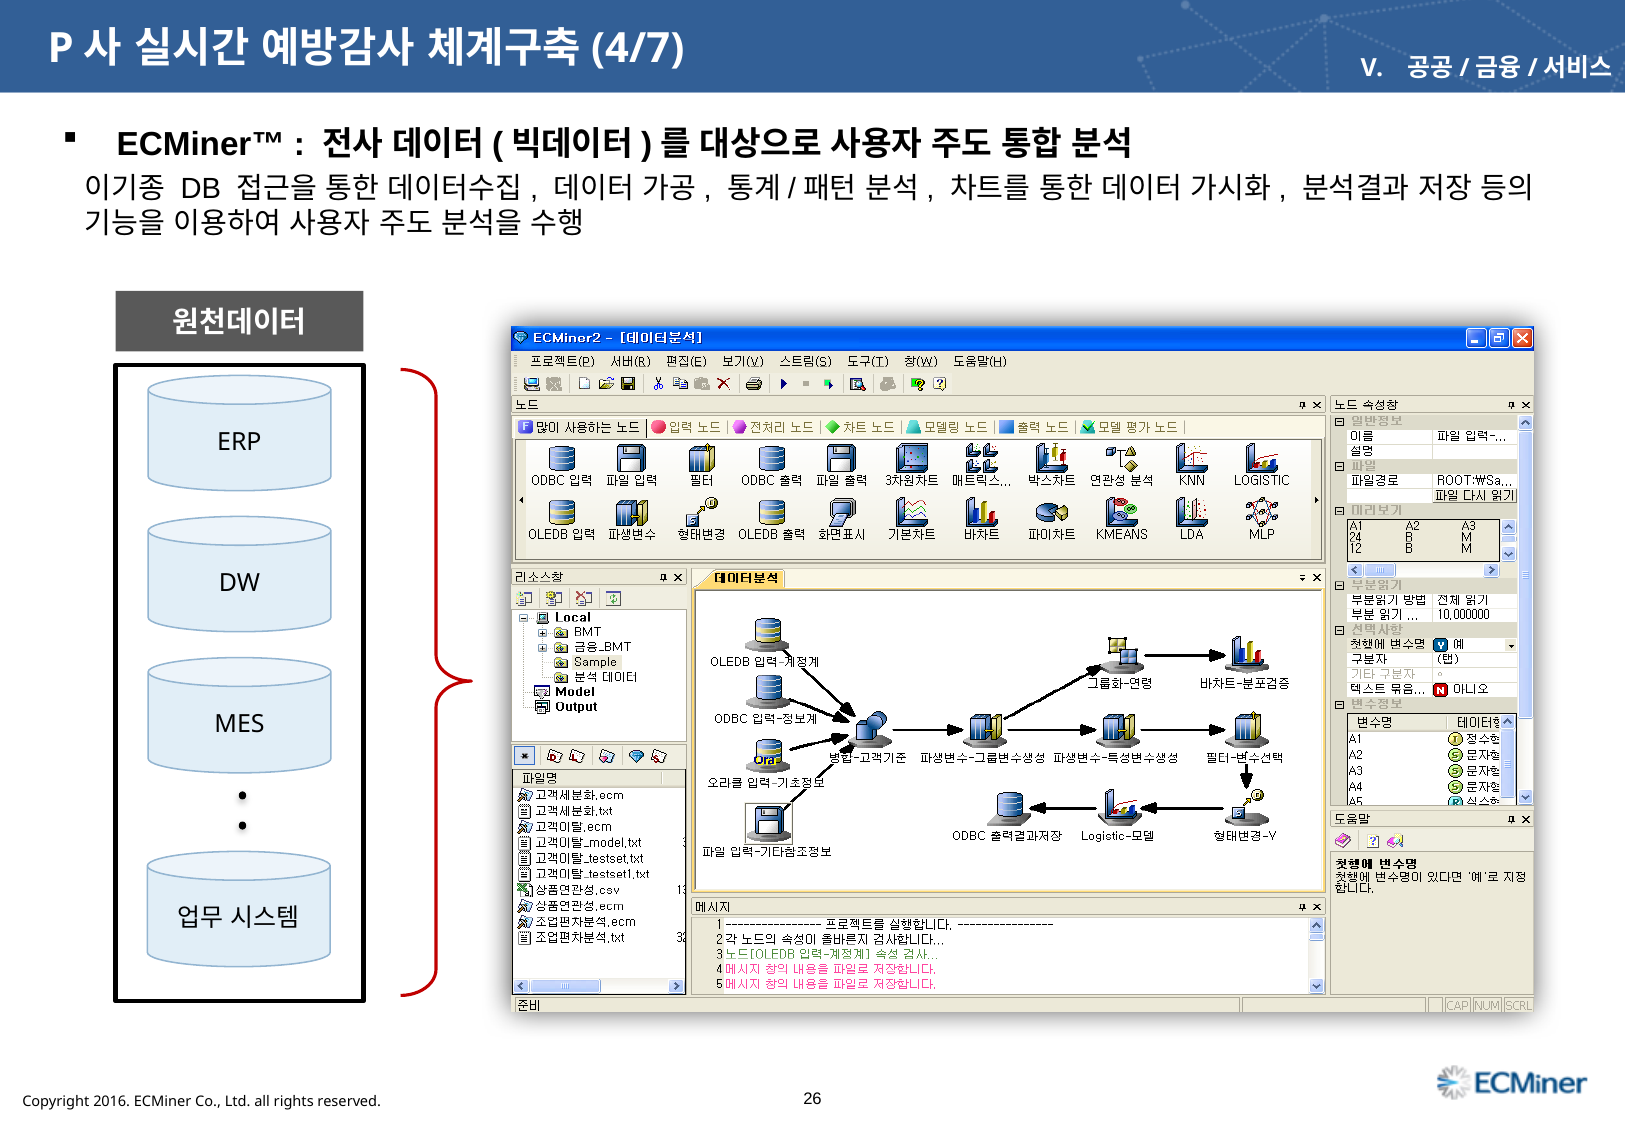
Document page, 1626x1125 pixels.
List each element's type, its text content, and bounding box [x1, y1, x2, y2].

text_box 이기종 DB 접근을 통한 데이터수집, 데이터 가공, 통계/패턴 분석, 차트를 통한 데이터 가시화, 분석결과 저장 등의 기능을 이용하여 사용자 주도 분석을 수행 [69, 163, 1582, 299]
text_box ECMiner™ : 전사 데이터(빅데이터)를 대상으로 사용자 주도 통합 분석 [47, 114, 1584, 163]
text_box 공공/금융/서비스 [1143, 44, 1625, 90]
text_box MES [148, 657, 331, 773]
text_box ERP [148, 375, 331, 491]
text_box [238, 791, 247, 800]
text_box DW [148, 516, 331, 632]
text_box P사 실시간 예방감사 체계구축(4/7) [32, 13, 1584, 79]
text_box [238, 821, 247, 830]
picture [0, 0, 1625, 1125]
text_box 원천데이터 [115, 290, 364, 352]
text_box [400, 368, 473, 997]
text_box 업무 시스템 [147, 851, 331, 967]
text_box [113, 363, 366, 1003]
